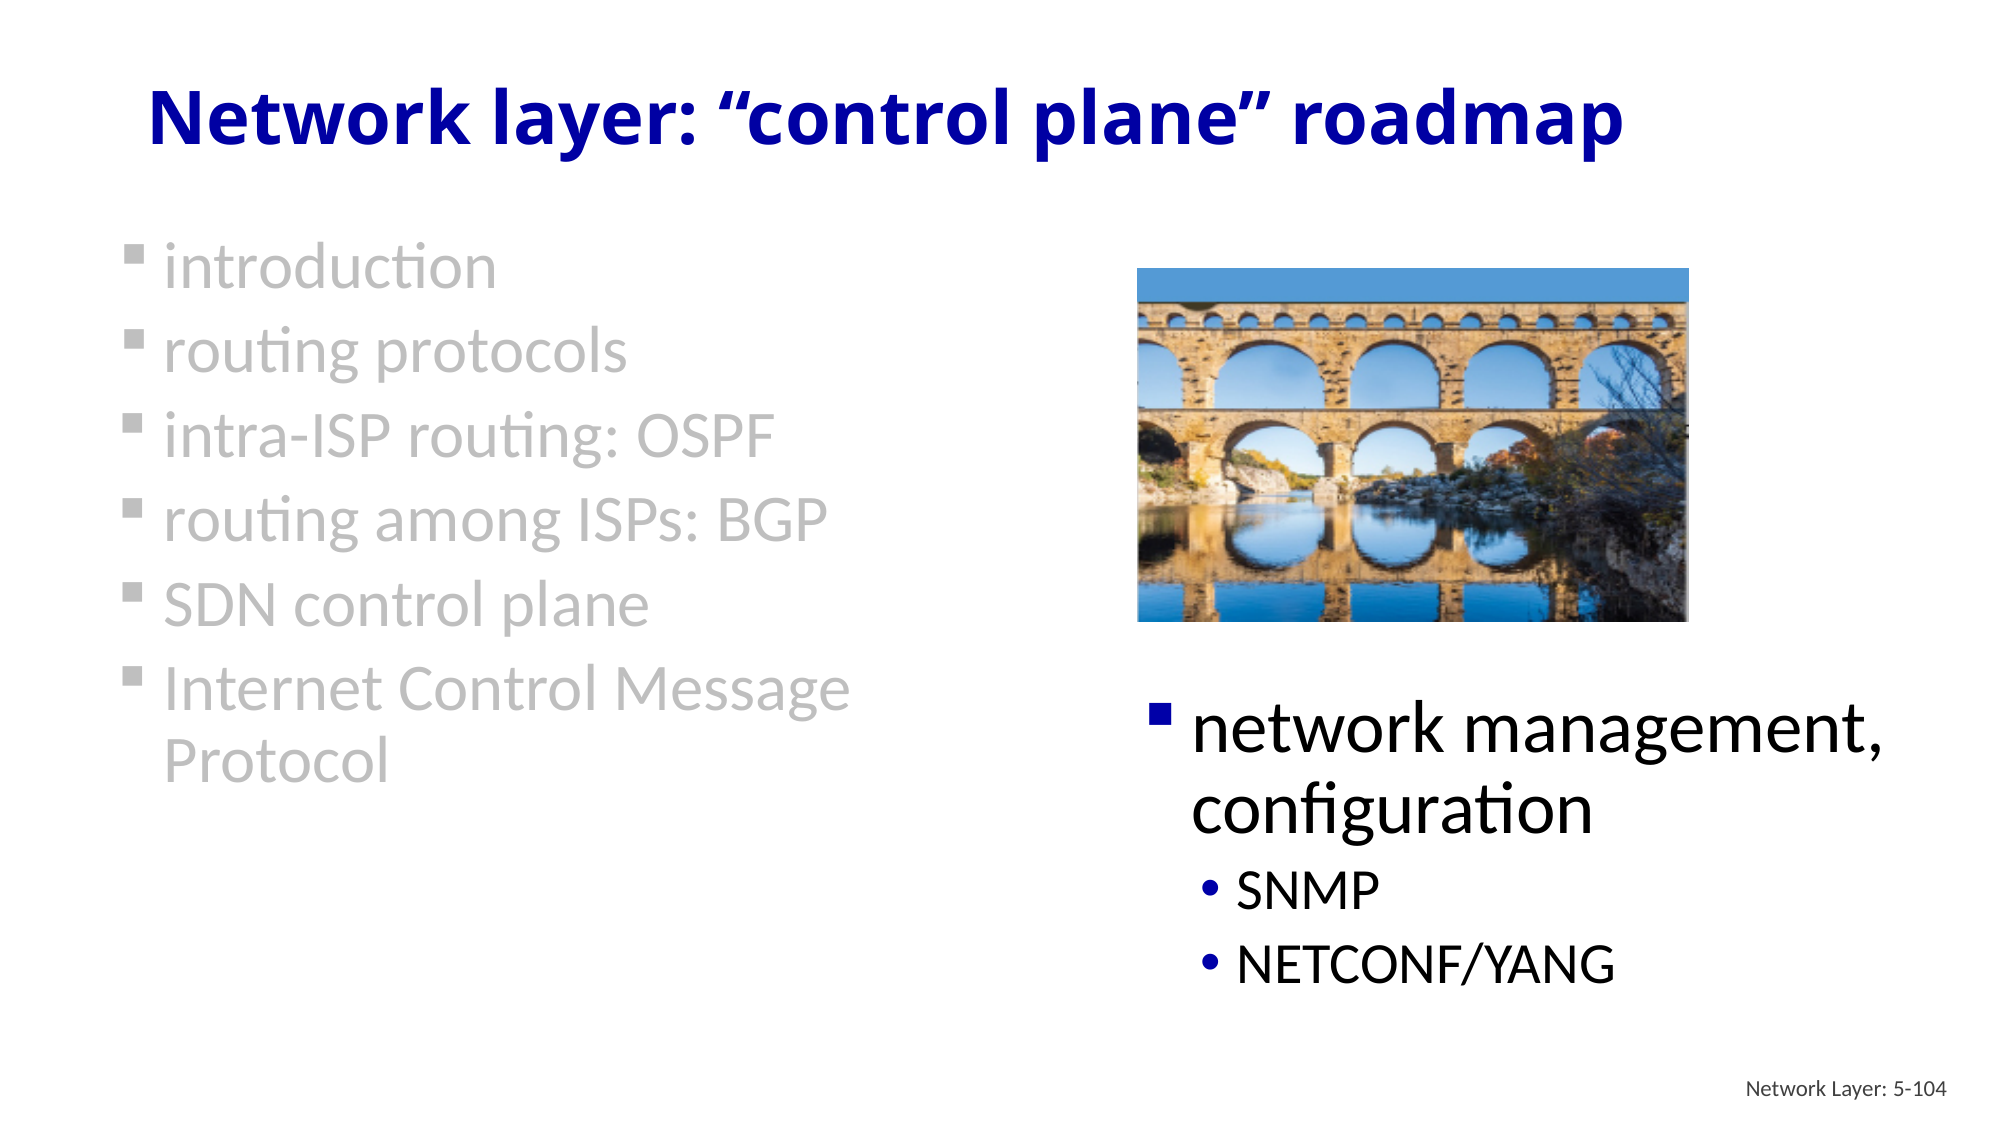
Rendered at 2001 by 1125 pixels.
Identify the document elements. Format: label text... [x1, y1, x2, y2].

picture [1137, 268, 1689, 622]
text_box introduction routing protocols intra-ISP routing: OSPF routing among ISPs: BGP SDN control plane Internet Control Message Protocol [102, 223, 1017, 1050]
text_box network management, configuration SNMP NETCONF/YANG [1109, 679, 1941, 1030]
slide_number Network Layer: 5-104 [1512, 1056, 1963, 1117]
title Network layer: “control plane” roadmap [131, 47, 1856, 195]
